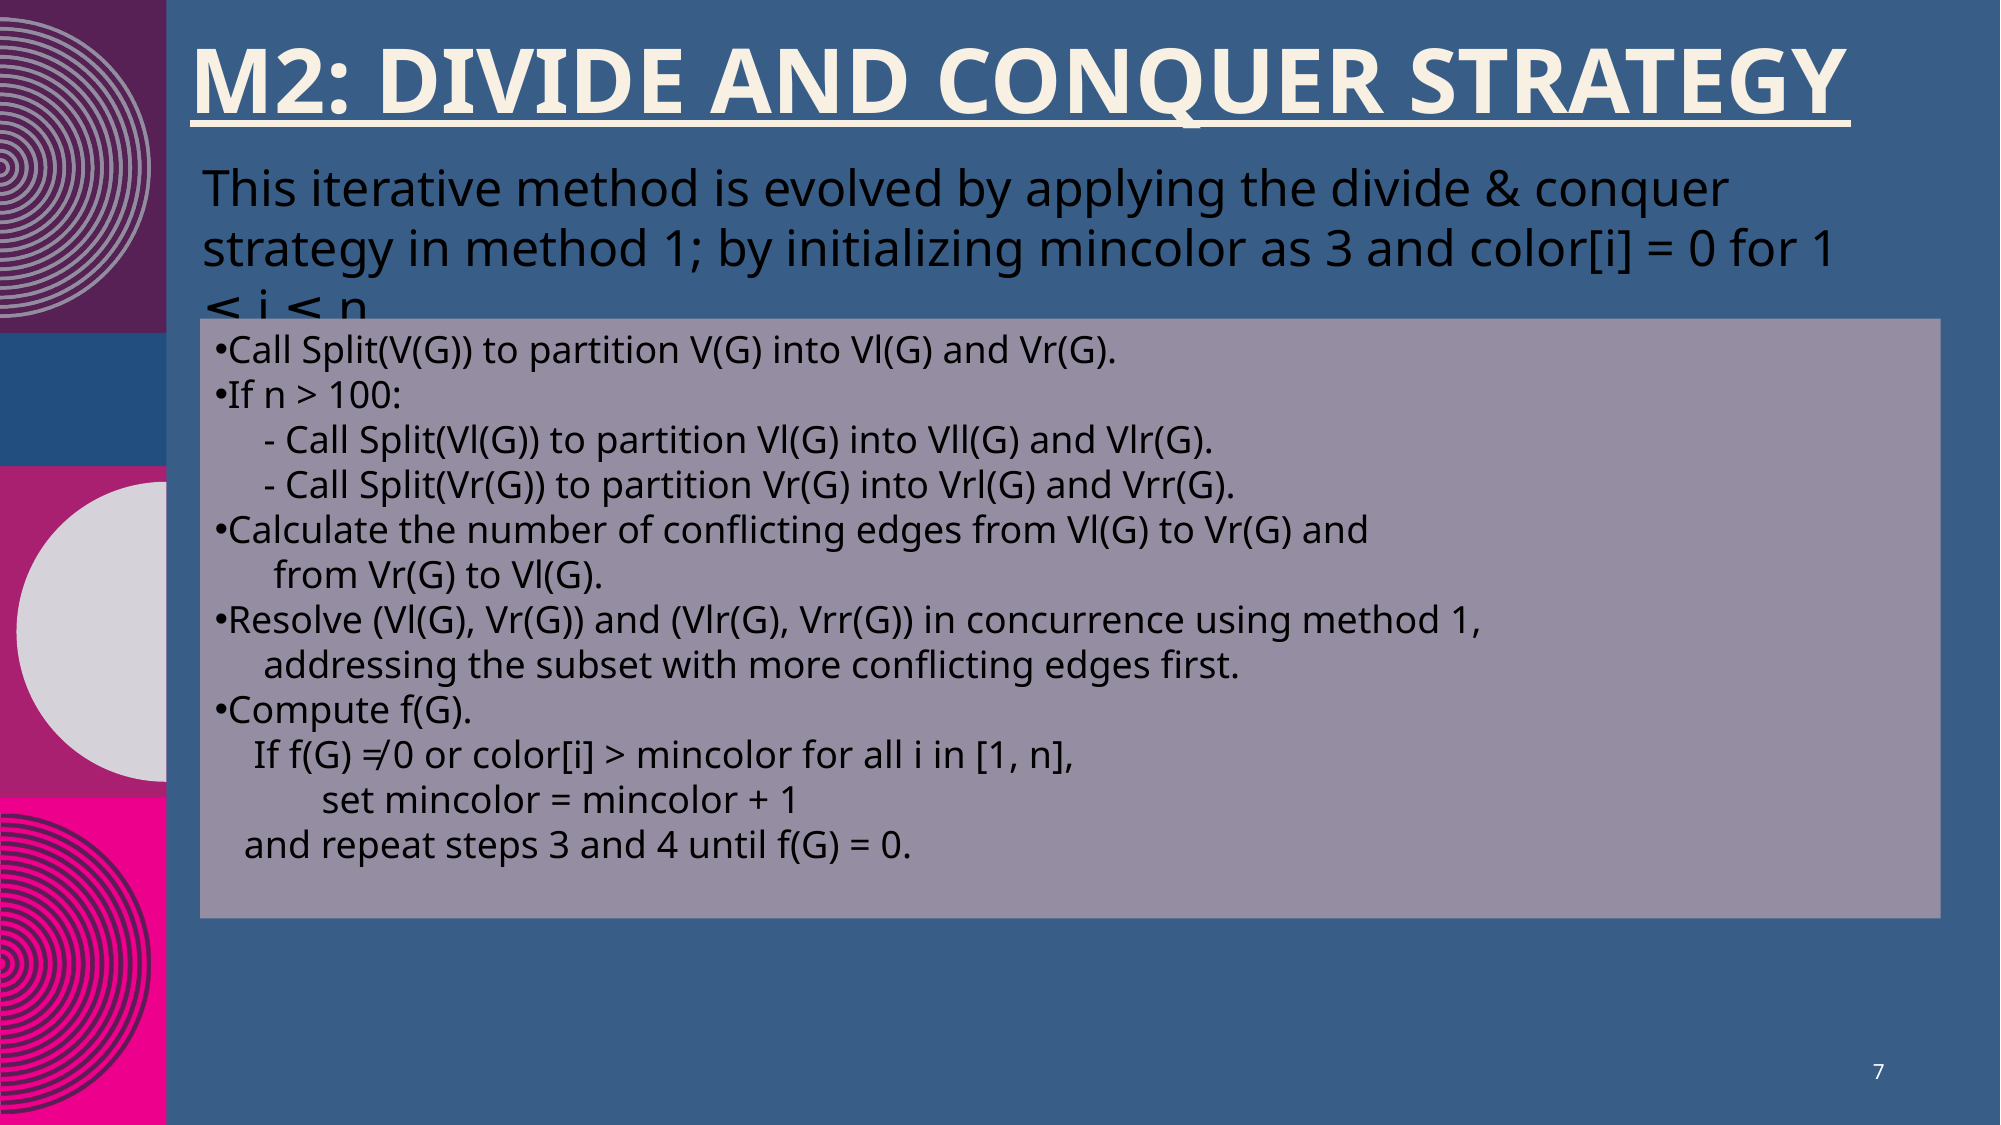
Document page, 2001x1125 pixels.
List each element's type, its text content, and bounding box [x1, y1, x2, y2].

text_box Call Split(V(G)) to partition V(G) into Vl(G) and Vr(G). If n > 100: - Call Split(Vl(G)) to partition Vl(G) into Vll(G) and Vlr(G). - Call Split(Vr(G)) to partition Vr(G) into Vrl(G) and Vrr(G). Calculate the number of conflicting edges from Vl(G) to Vr(G) and from Vr(G) to Vl(G). Resolve (Vl(G), Vr(G)) and (Vlr(G), Vrr(G)) in concurrence using method 1, addressing the subset with more conflicting edges first. Compute f(G). If f(G) ≠ 0 or color[i] > mincolor for all i in [1, n], set mincolor = mincolor + 1 and repeat steps 3 and 4 until f(G) = 0. [200, 318, 1941, 919]
picture [1, 814, 151, 1114]
text_box This iterative method is evolved by applying the divide & conquer strategy in method 1; by initializing mincolor as 3 and color[i] = 0 for 1 ≤ i ≤ n. [187, 149, 1888, 344]
slide_number 7 [1824, 1042, 1900, 1103]
picture [1, 18, 151, 318]
title M2: divide and conquer strategy [174, 28, 1867, 166]
